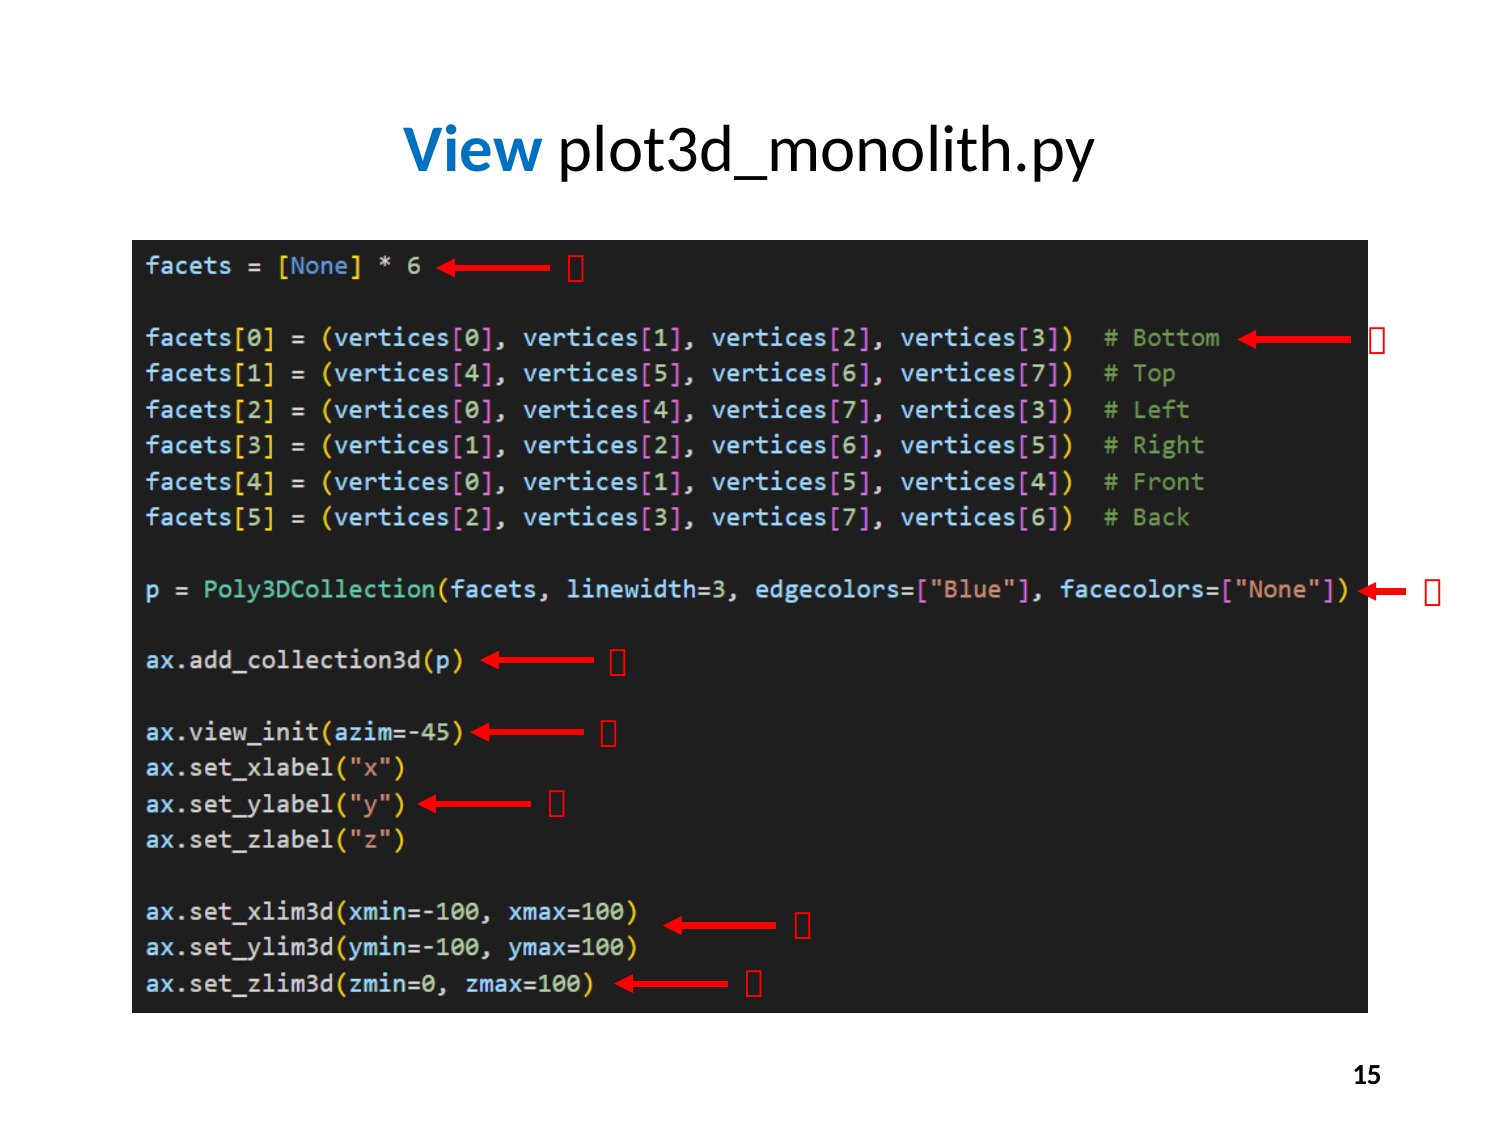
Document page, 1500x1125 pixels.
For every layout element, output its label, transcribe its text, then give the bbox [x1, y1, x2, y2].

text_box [436, 237, 613, 299]
picture [132, 240, 1368, 1013]
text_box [469, 702, 646, 763]
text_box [1357, 561, 1470, 622]
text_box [614, 952, 791, 1014]
slide_number 15 [1059, 1042, 1397, 1103]
title View plot3d_monolith.py [103, 59, 1397, 241]
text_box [479, 631, 655, 693]
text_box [417, 772, 594, 834]
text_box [662, 894, 840, 956]
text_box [1237, 309, 1414, 370]
